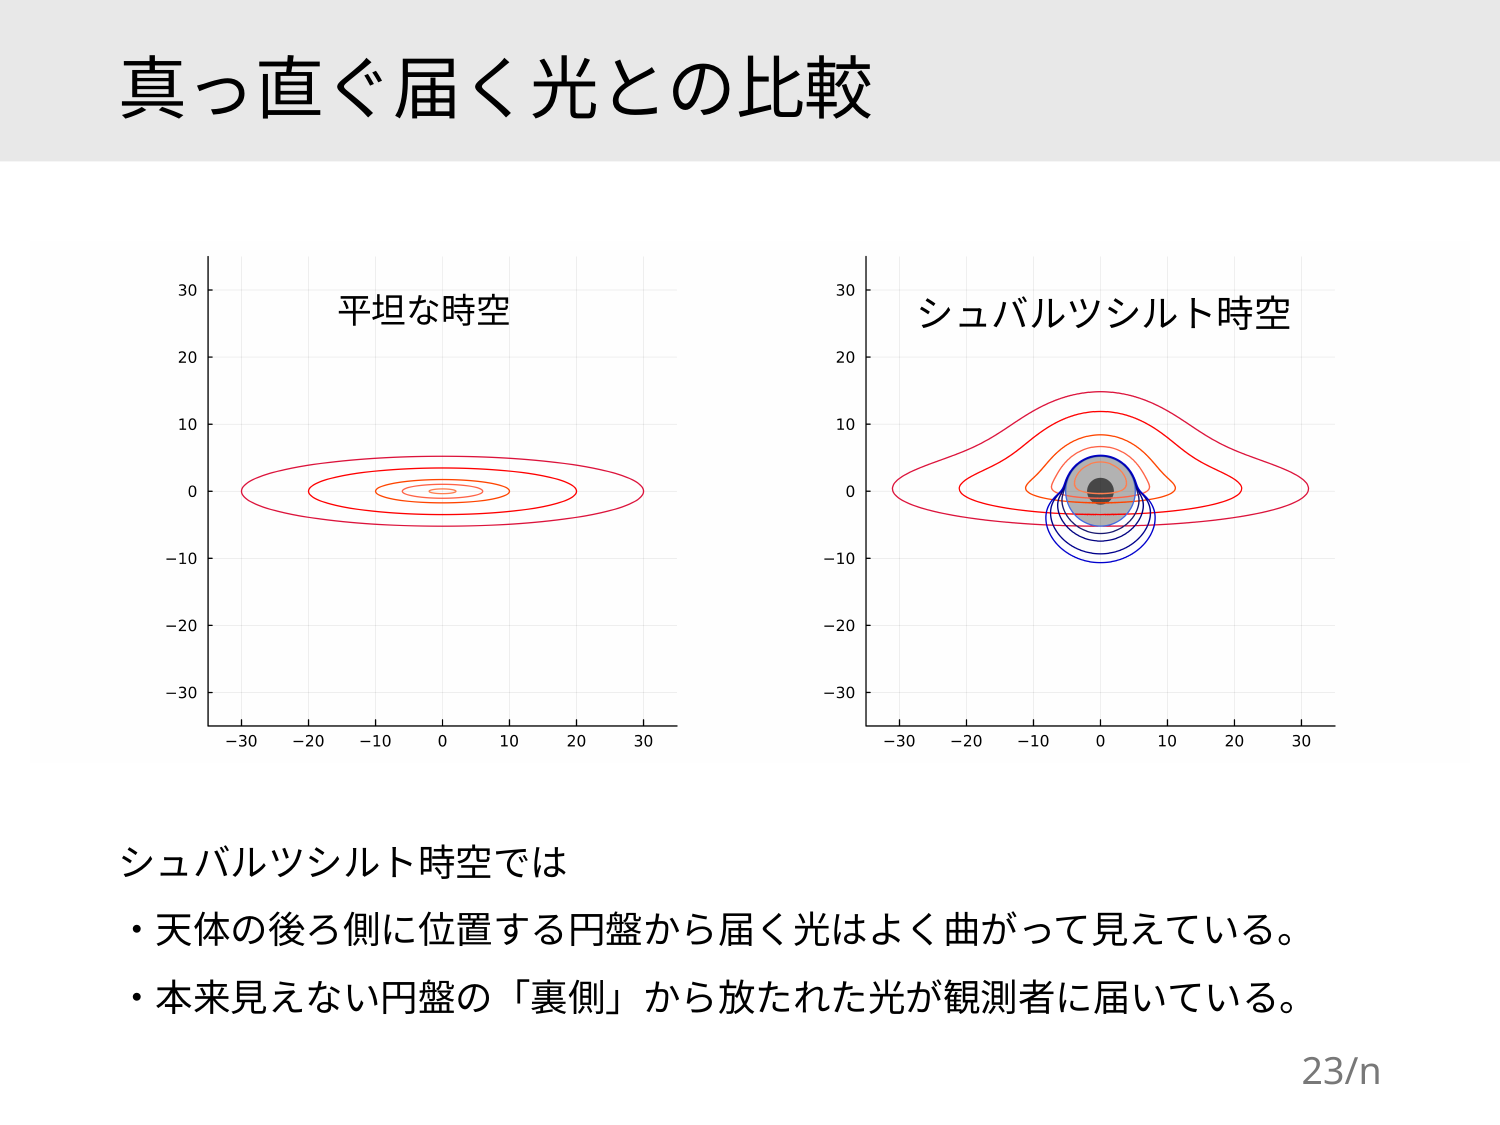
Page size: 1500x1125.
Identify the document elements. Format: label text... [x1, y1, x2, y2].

text_box [0, 0, 1500, 163]
list シュバルツシルト時空では ・天体の後ろ側に位置する円盤から届く光はよく曲がって見えている。 ・本来見えない円盤の「裏側」から放たれた光が観測者に届いている。 [103, 808, 1397, 1065]
picture [30, 241, 1470, 763]
slide_number 23/n [1059, 1042, 1397, 1103]
title 真っ直ぐ届く光との比較 [103, 11, 1397, 173]
